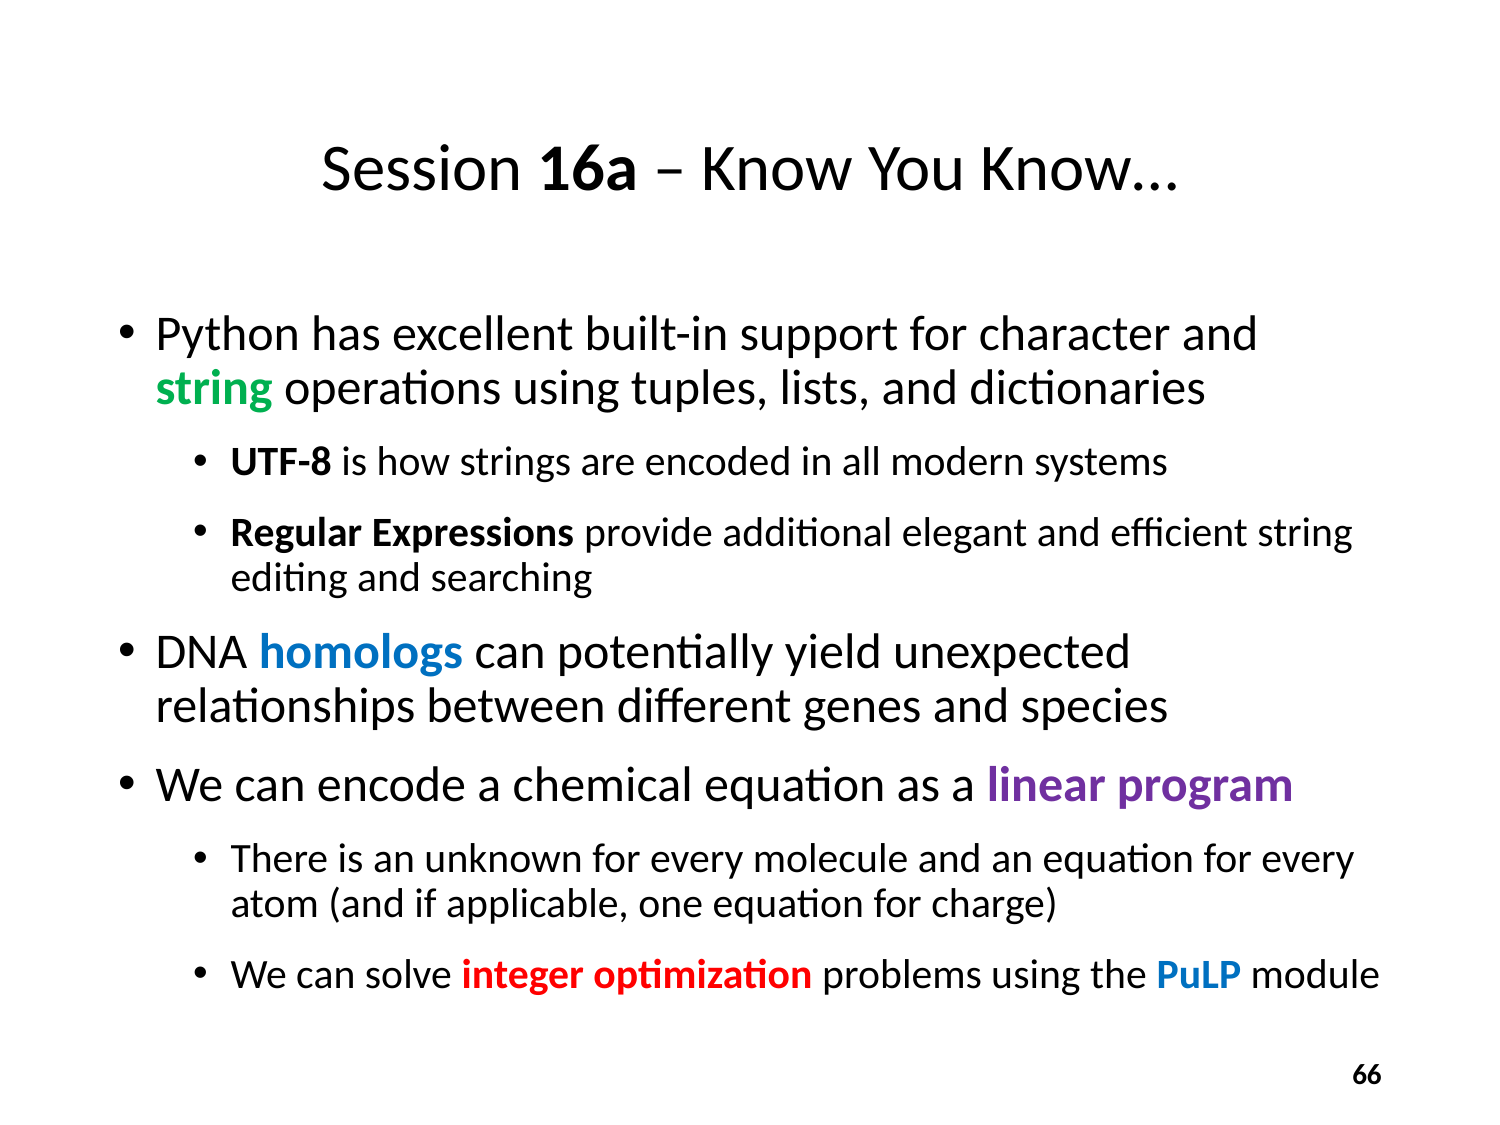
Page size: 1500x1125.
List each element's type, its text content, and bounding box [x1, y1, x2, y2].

slide_number 66 [1059, 1042, 1397, 1103]
list Python has excellent built-in support for character and string operations using tuples, lists, and dictionaries UTF-8 is how strings are encoded in all modern systems Regular Expressions provide additional elegant and efficient string editing and searching DNA homologs can potentially yield unexpected relationships between different genes and species We can encode a chemical equation as a linear program There is an unknown for every molecule and an equation for every atom (and if applicable, one equation for charge) We can solve integer optimization problems using the PuLP module [103, 299, 1397, 1014]
title Session 16a – Know You Know… [103, 59, 1397, 278]
